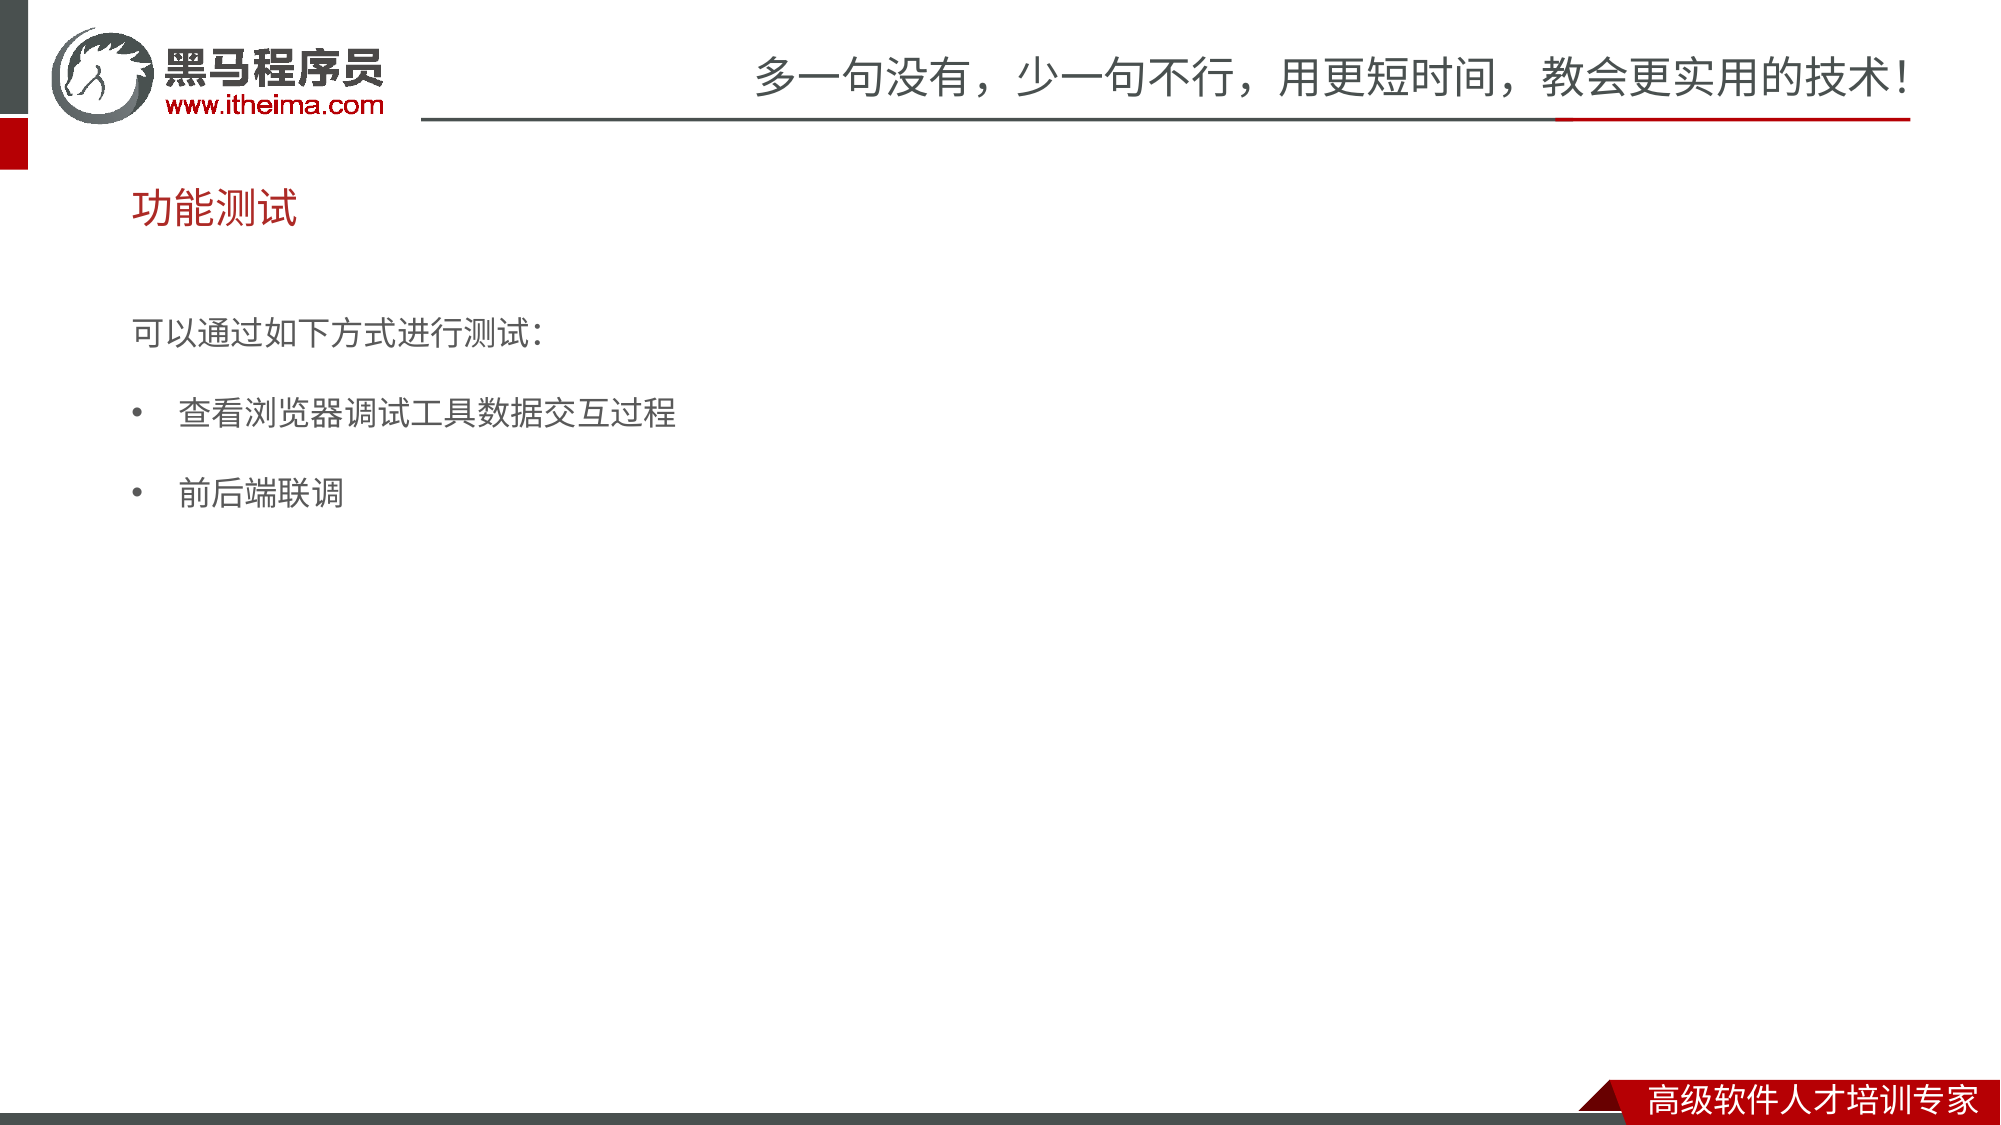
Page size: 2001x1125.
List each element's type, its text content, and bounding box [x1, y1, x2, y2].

title 功能测试 [116, 164, 1872, 250]
picture [50, 26, 384, 125]
text_box 可以通过如下方式进行测试： 查看浏览器调试工具数据交互过程 前后端联调 [116, 265, 1719, 520]
